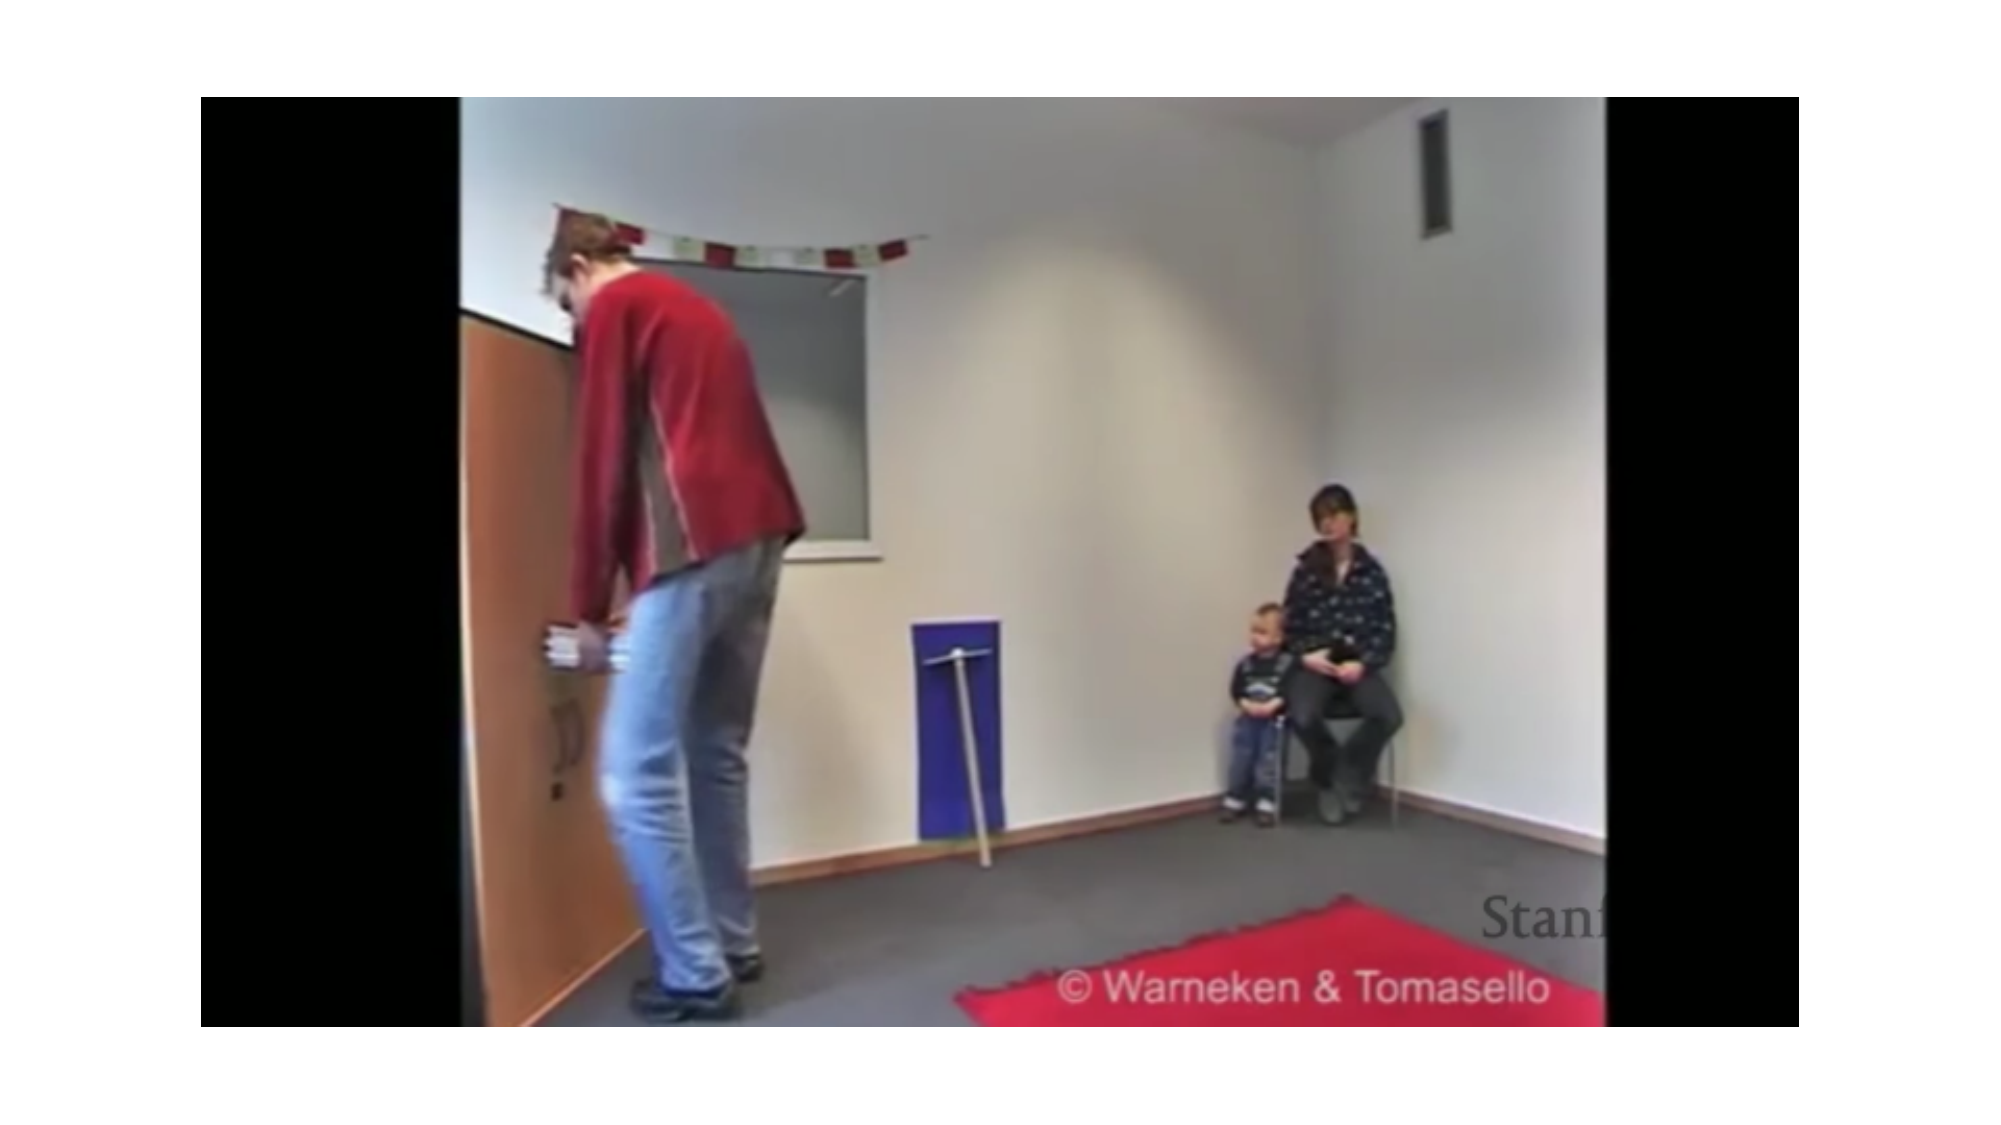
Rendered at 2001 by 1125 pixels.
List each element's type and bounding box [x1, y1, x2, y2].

picture [200, 97, 1799, 1028]
